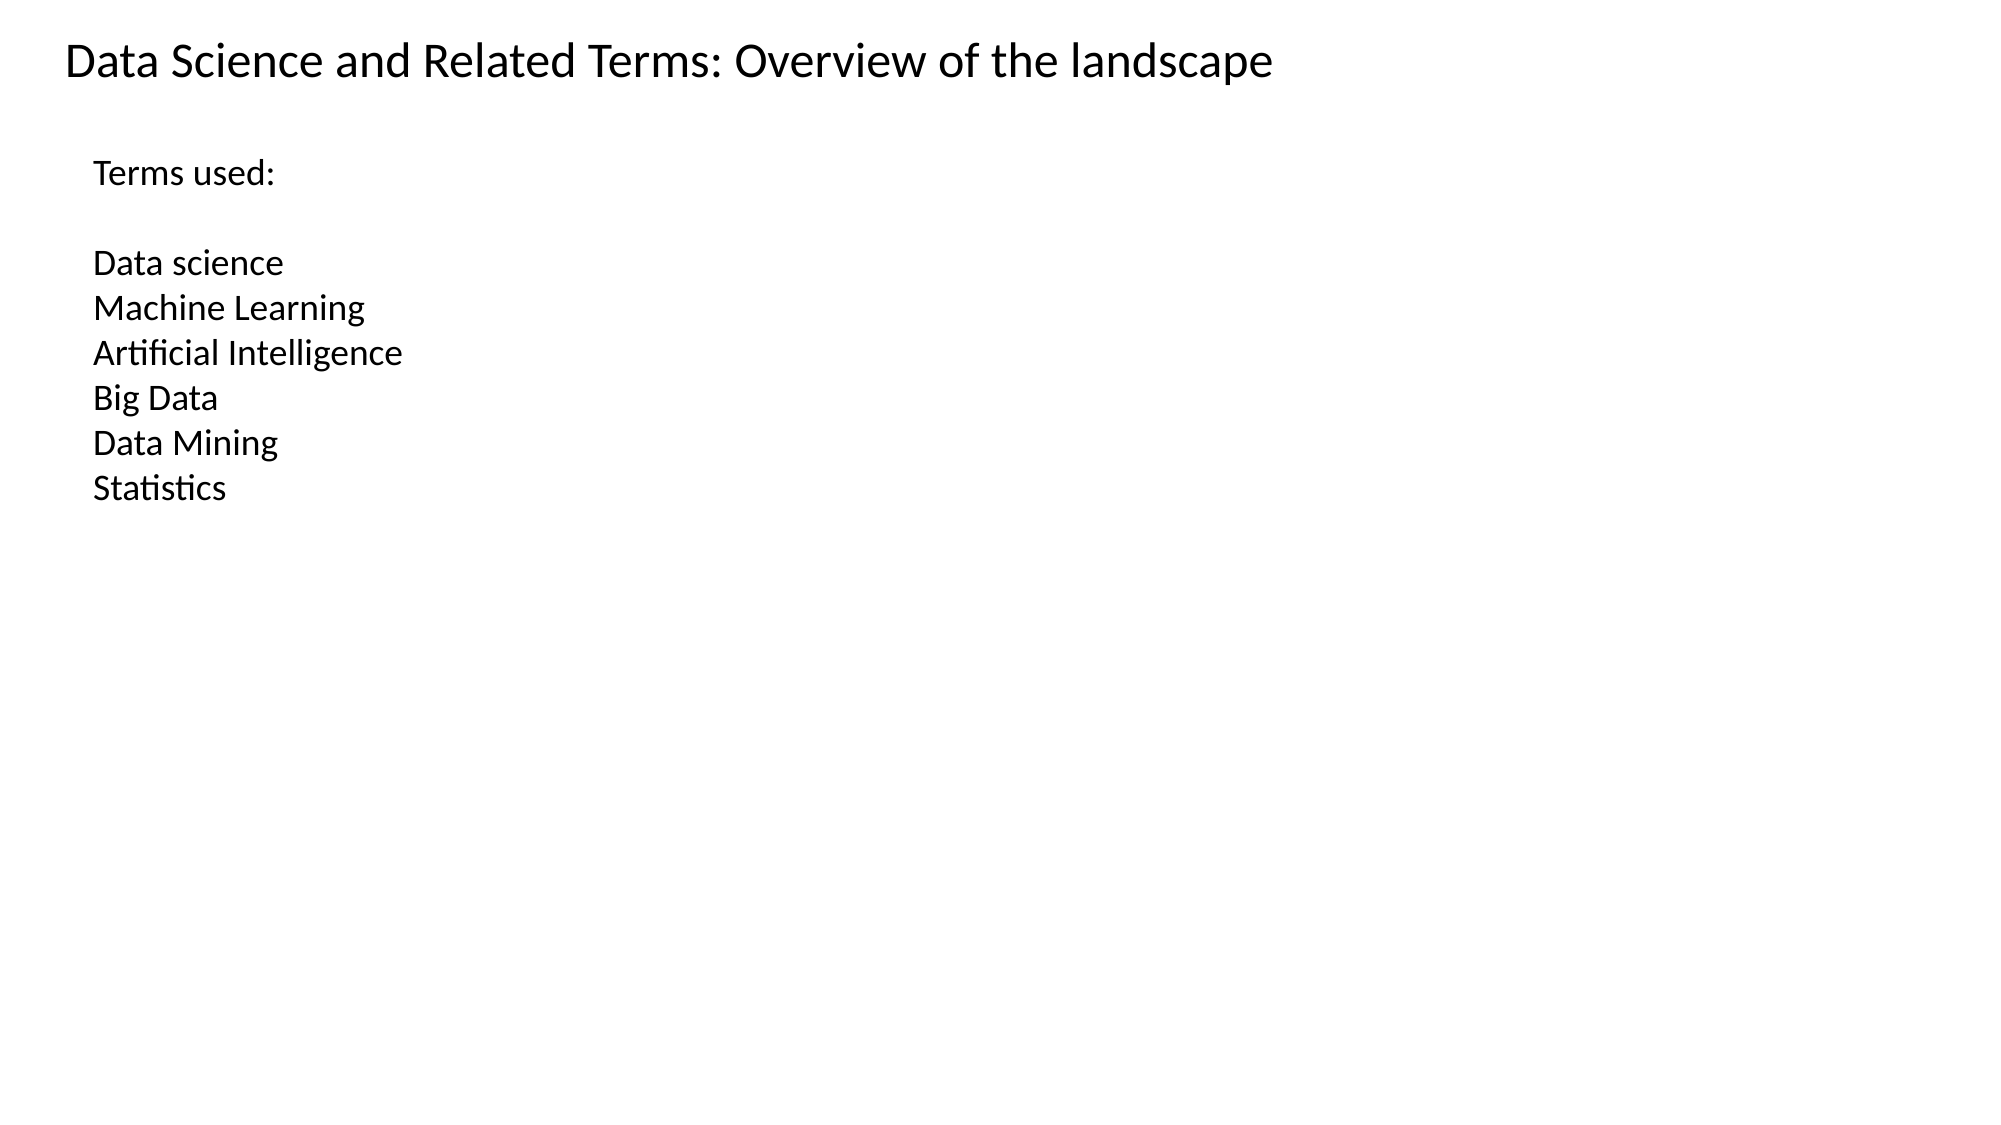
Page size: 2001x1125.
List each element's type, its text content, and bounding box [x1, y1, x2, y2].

text_box Terms used: Data science Machine Learning Artificial Intelligence Big Data Data Mining Statistics [78, 140, 1109, 516]
text_box Data Science and Related Terms: Overview of the landscape [50, 19, 1896, 95]
